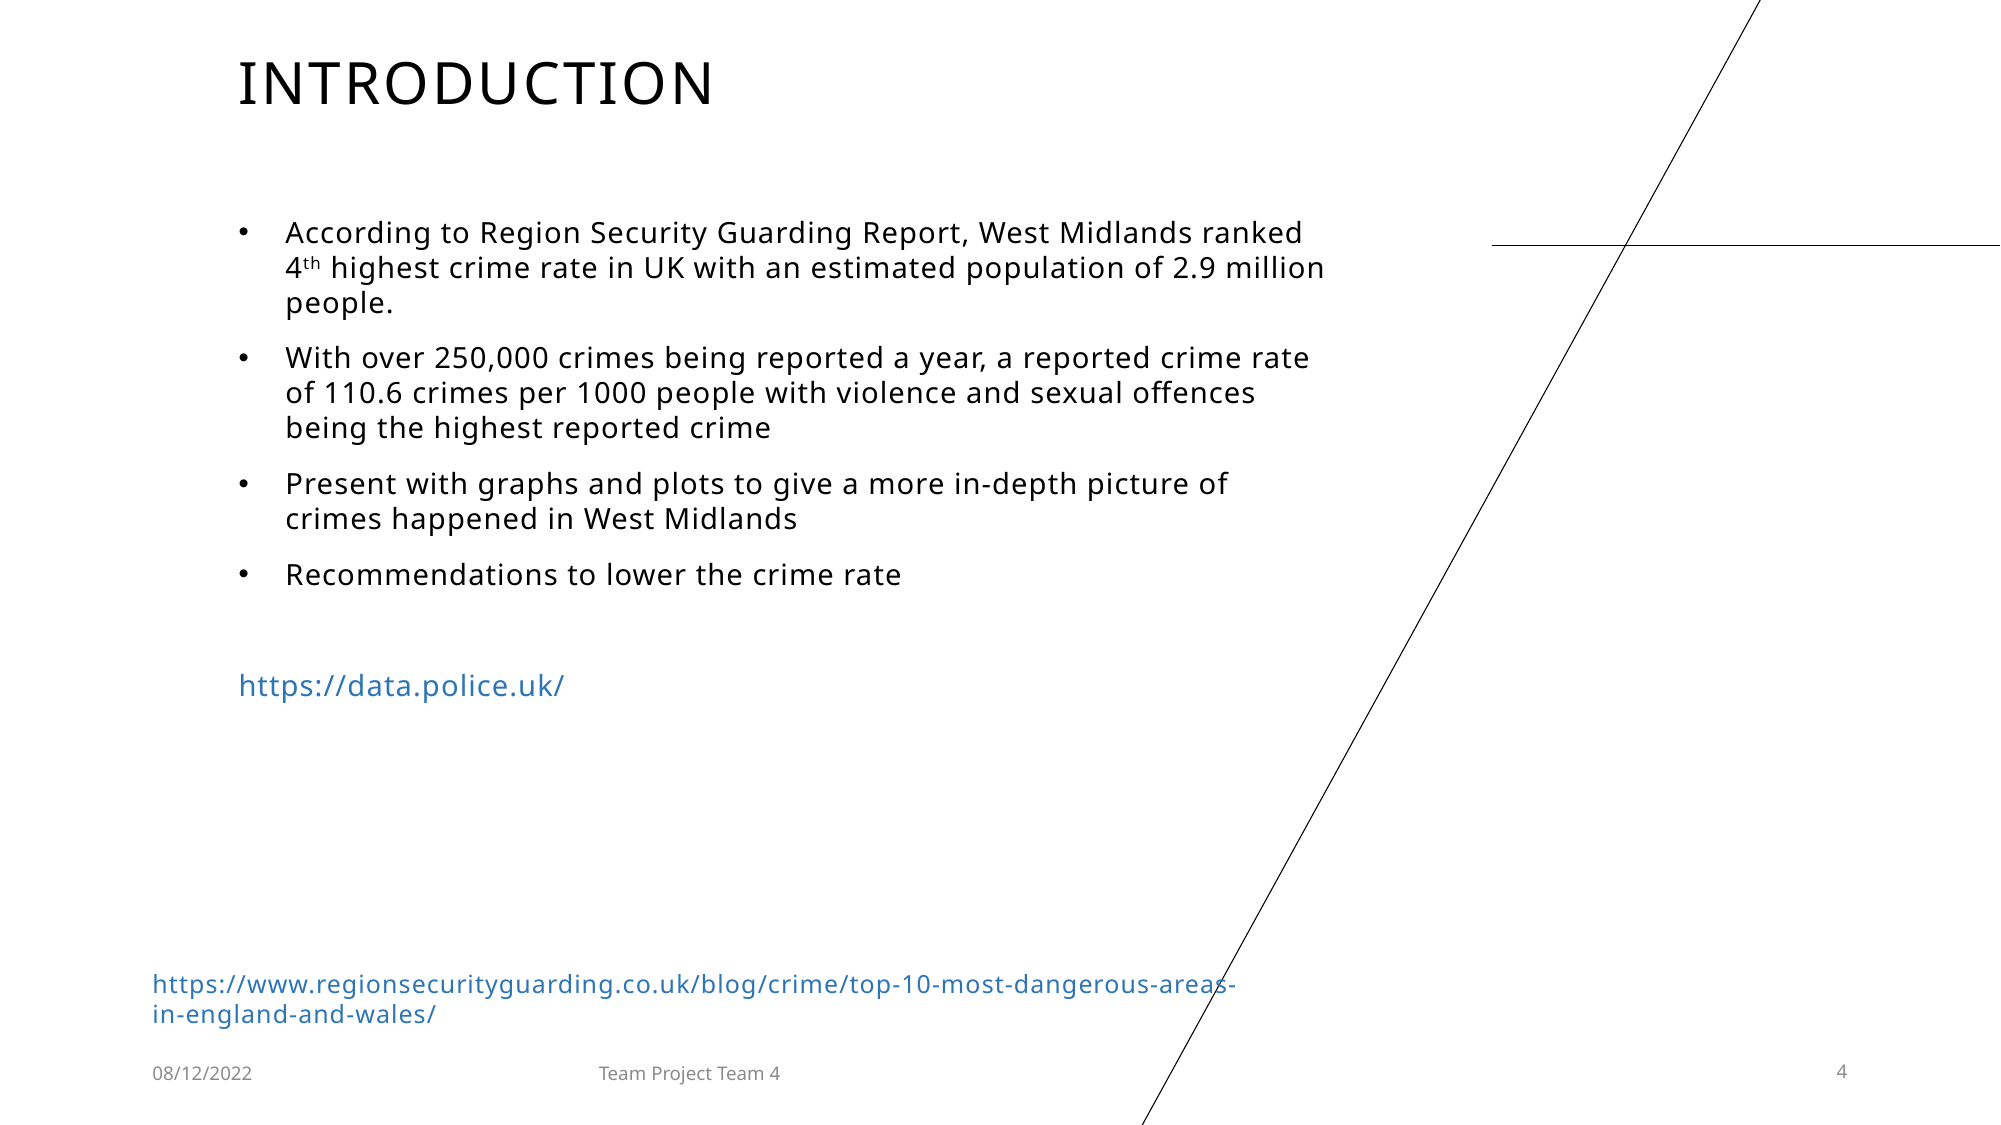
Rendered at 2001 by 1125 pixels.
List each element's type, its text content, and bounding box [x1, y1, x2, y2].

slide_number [137, 1043, 338, 1103]
list According to Region Security Guarding Report, West Midlands ranked 4th highest crime rate in UK with an estimated population of 2.9 million people. With over 250,000 crimes being reported a year, a reported crime rate of 110.6 crimes per 1000 people with violence and sexual offences being the highest reported crime Present with graphs and plots to give a more in-depth picture of crimes happened in West Midlands Recommendations to lower the crime rate https://data.police.uk/ [223, 206, 1348, 760]
footer Team Project Team 4 [404, 1043, 975, 1103]
slide_number 4 [1412, 1042, 1863, 1103]
text_box https://www.regionsecurityguarding.co.uk/blog/crime/top-10-most-dangerous-areas-in-england-and-wales/ [137, 961, 1262, 1043]
title INTRODUCTION [223, 43, 1062, 126]
